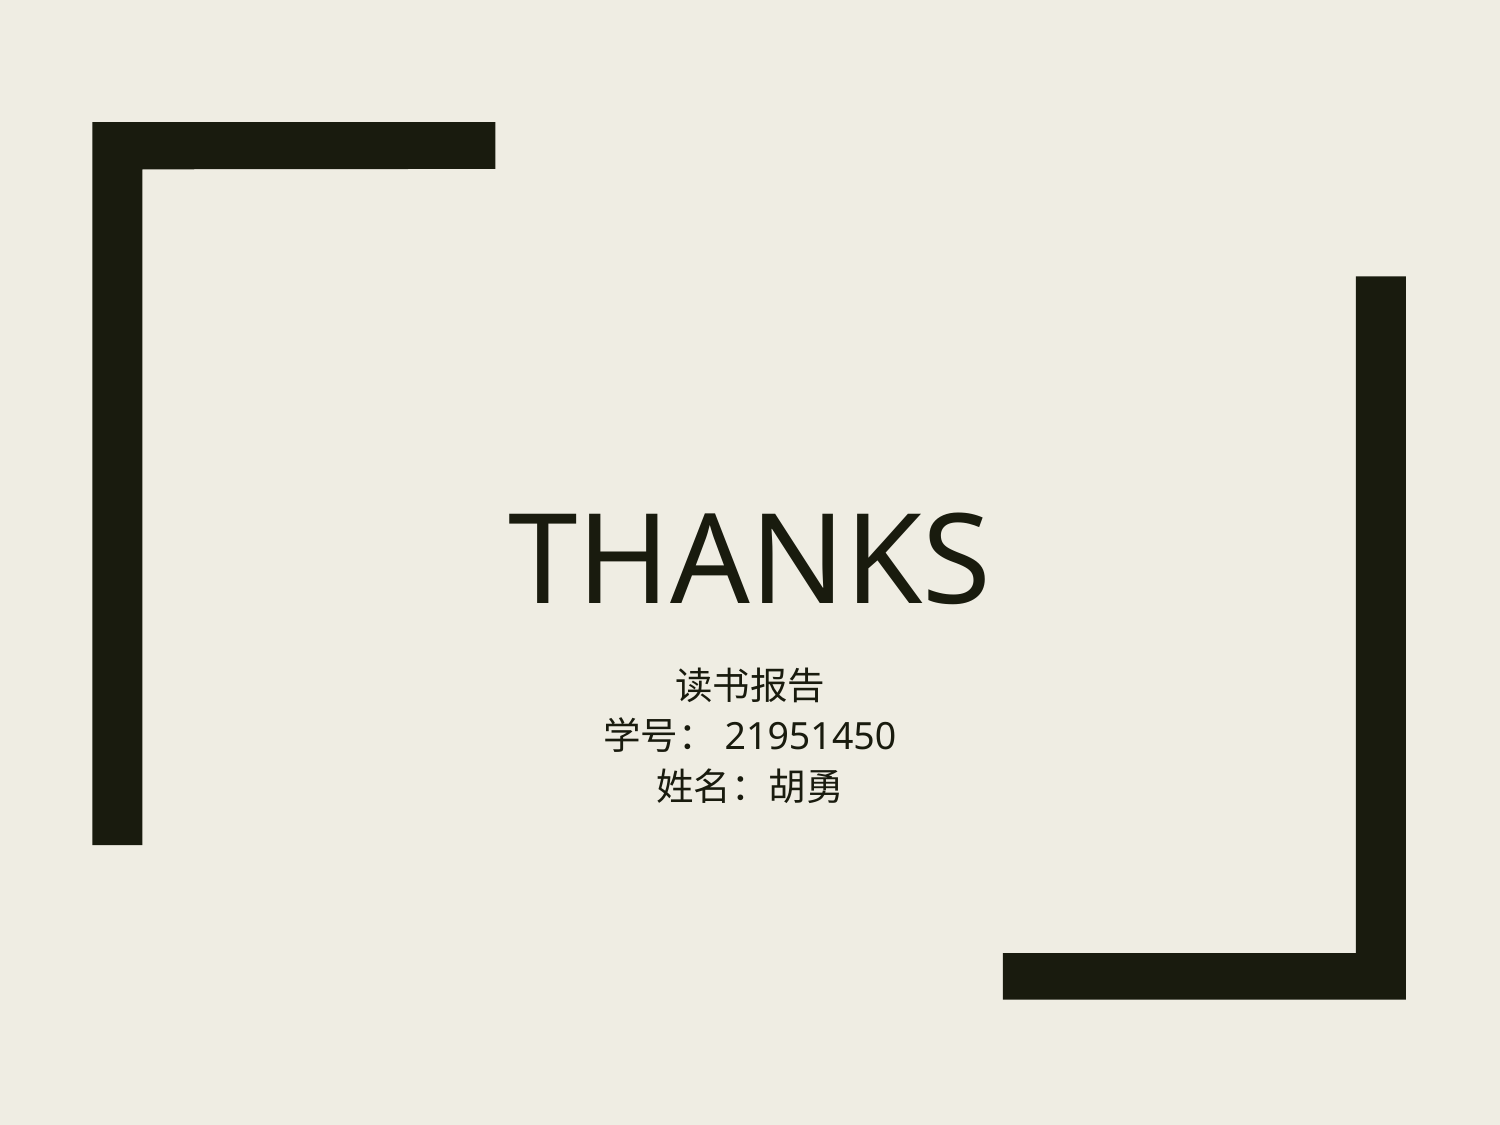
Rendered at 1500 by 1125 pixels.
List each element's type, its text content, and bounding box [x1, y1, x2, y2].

title Thanks [235, 293, 1265, 638]
subtitle 读书报告 学号：21951450 姓名：胡勇 [329, 649, 1171, 828]
